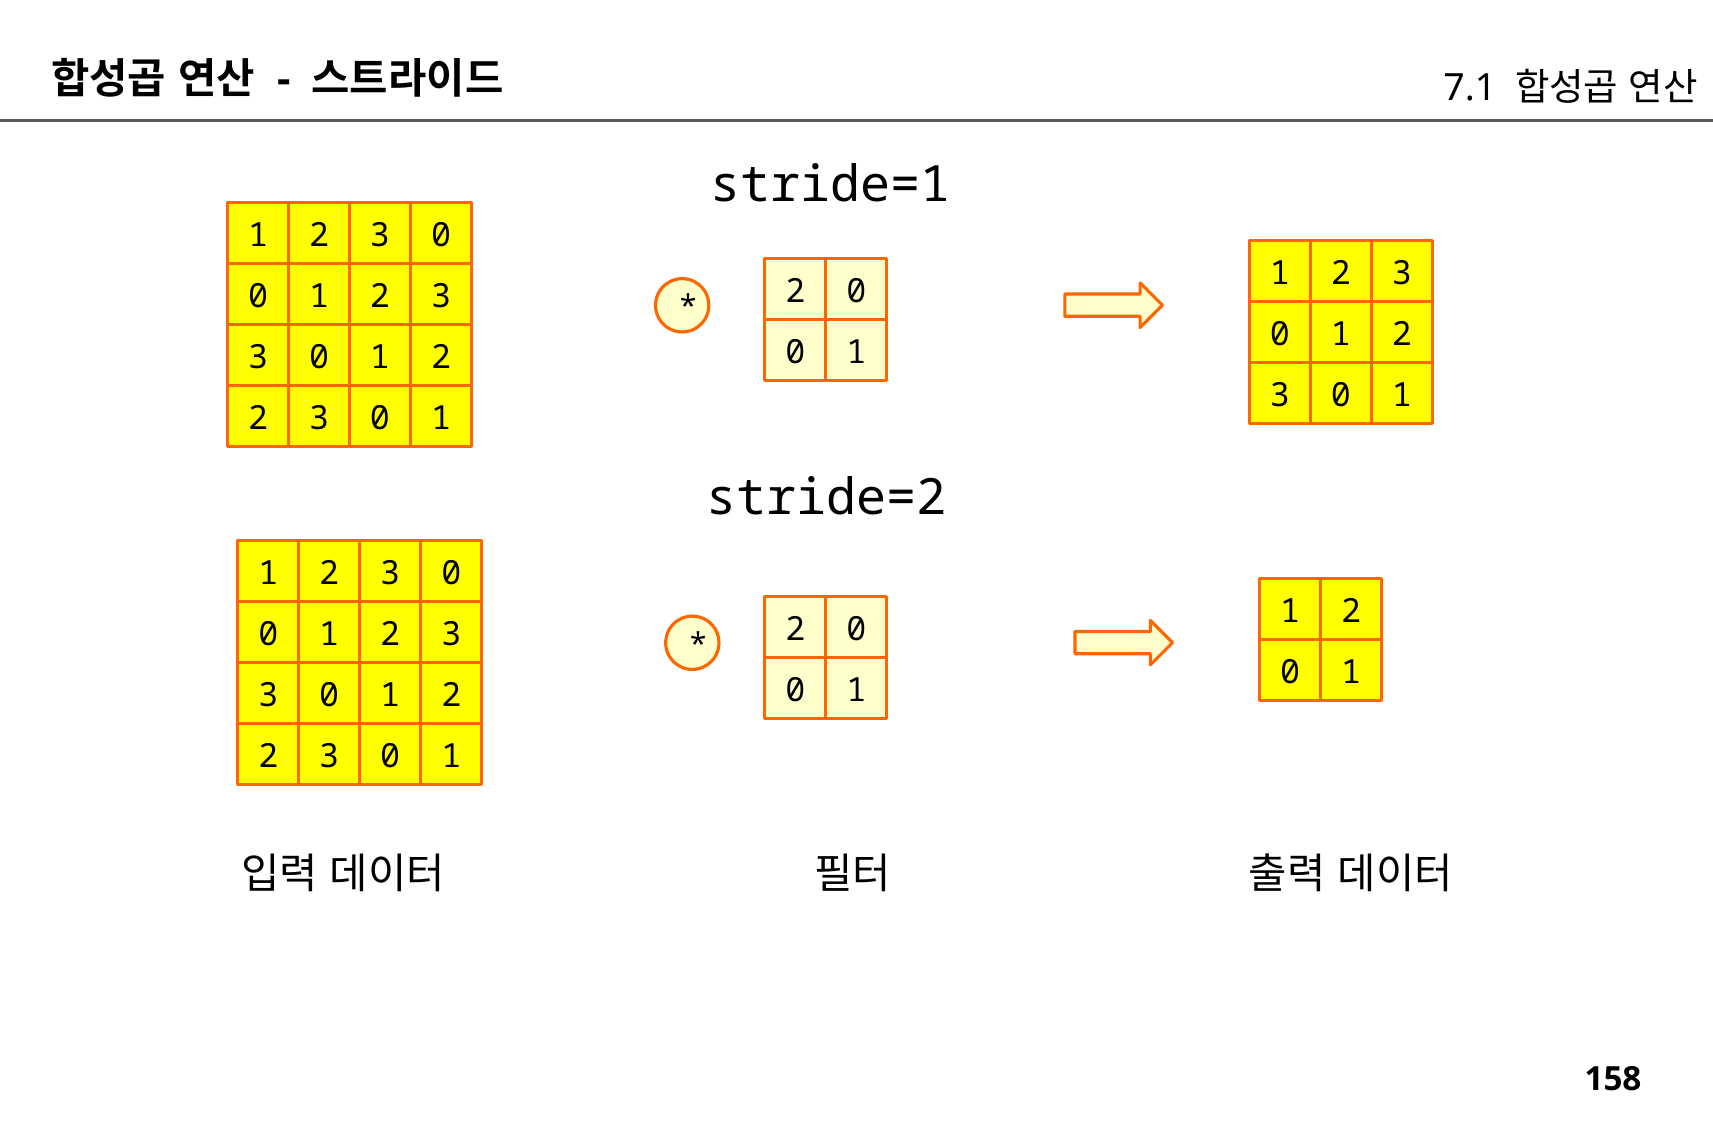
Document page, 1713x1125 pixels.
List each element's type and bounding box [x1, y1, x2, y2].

text_box [1257, 576, 1384, 702]
text_box [1234, 839, 1468, 905]
text_box [916, 44, 1713, 111]
text_box [799, 839, 907, 905]
text_box [226, 201, 474, 449]
text_box [763, 256, 889, 382]
text_box [1247, 239, 1434, 426]
text_box [1062, 280, 1165, 330]
text_box [695, 143, 965, 219]
text_box [226, 839, 460, 905]
text_box [11, 13, 803, 105]
text_box [763, 594, 889, 721]
text_box [1072, 618, 1175, 667]
text_box [691, 456, 962, 532]
text_box [663, 614, 722, 672]
text_box [236, 538, 484, 786]
text_box [653, 276, 711, 335]
